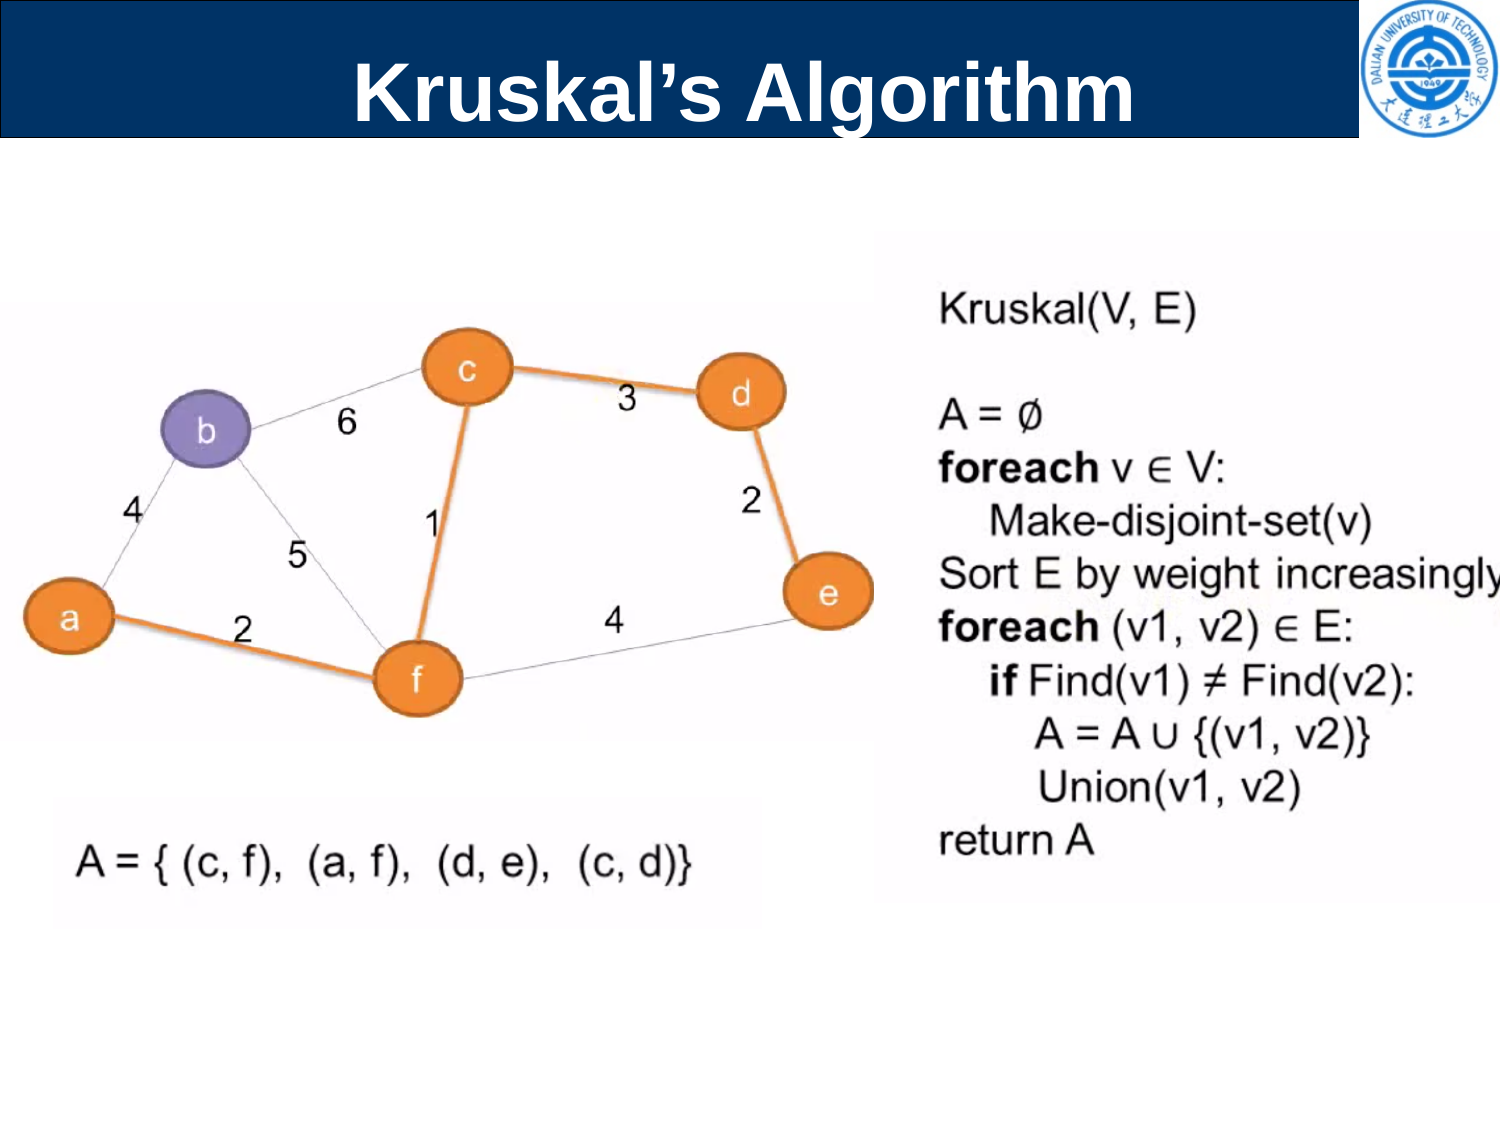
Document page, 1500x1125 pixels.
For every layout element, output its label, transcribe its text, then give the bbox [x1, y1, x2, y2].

picture [0, 231, 1500, 903]
text_box Kruskal’s Algorithm [337, 30, 1153, 146]
picture [1359, 0, 1500, 138]
picture [52, 797, 762, 929]
